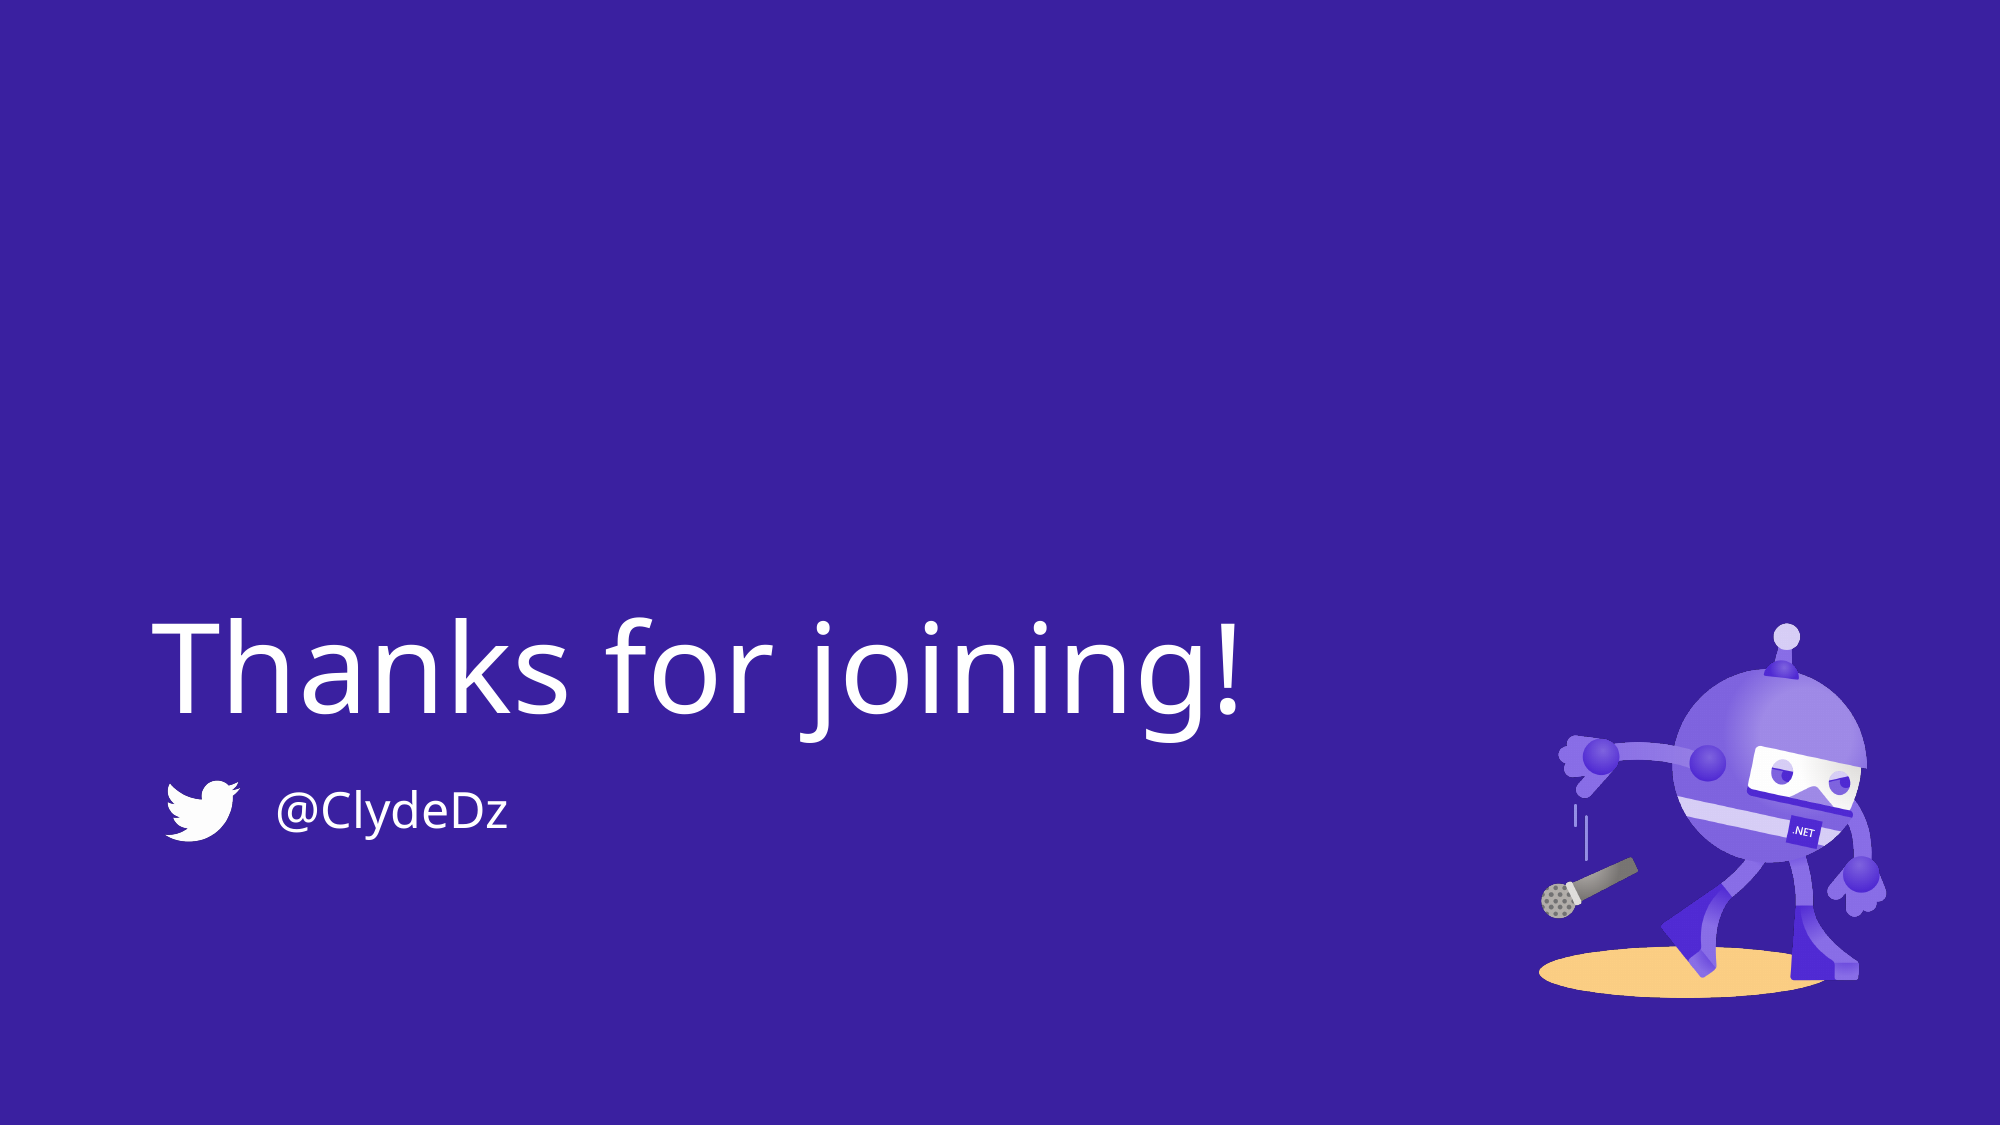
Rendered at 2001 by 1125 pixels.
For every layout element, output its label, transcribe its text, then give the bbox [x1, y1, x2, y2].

picture [158, 767, 247, 856]
title Thanks for joining! [136, 280, 1862, 749]
picture [1538, 623, 1887, 999]
list @ClydeDz [260, 778, 1538, 999]
